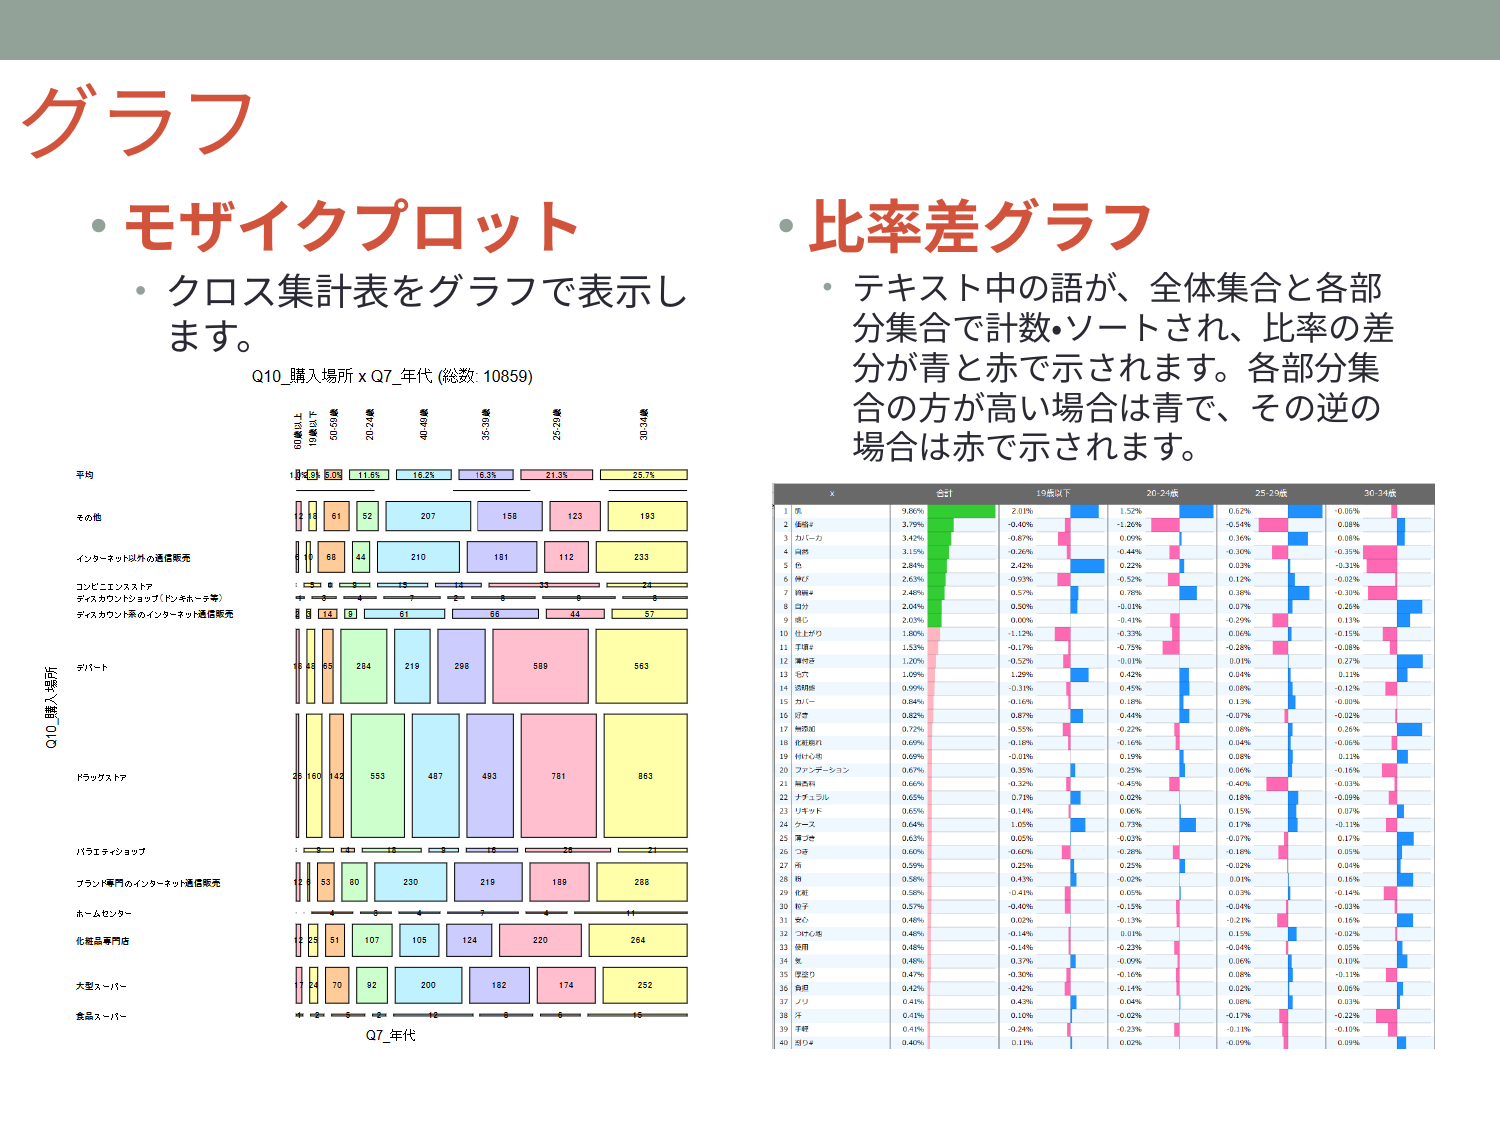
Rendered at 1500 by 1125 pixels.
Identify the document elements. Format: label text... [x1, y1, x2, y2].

list 比率差グラフ テキスト中の語が、全体集合と各部分集合で計数・ソートされ、比率の差分が青と赤で示されます。各部分集合の方が高い場合は青で、その逆の場合は赤で示されます。 [762, 183, 1425, 1049]
list モザイクプロット クロス集計表をグラフで表示します。 [75, 184, 738, 416]
picture [35, 363, 699, 1049]
picture [771, 483, 1435, 1049]
title グラフ [2, 57, 1353, 184]
